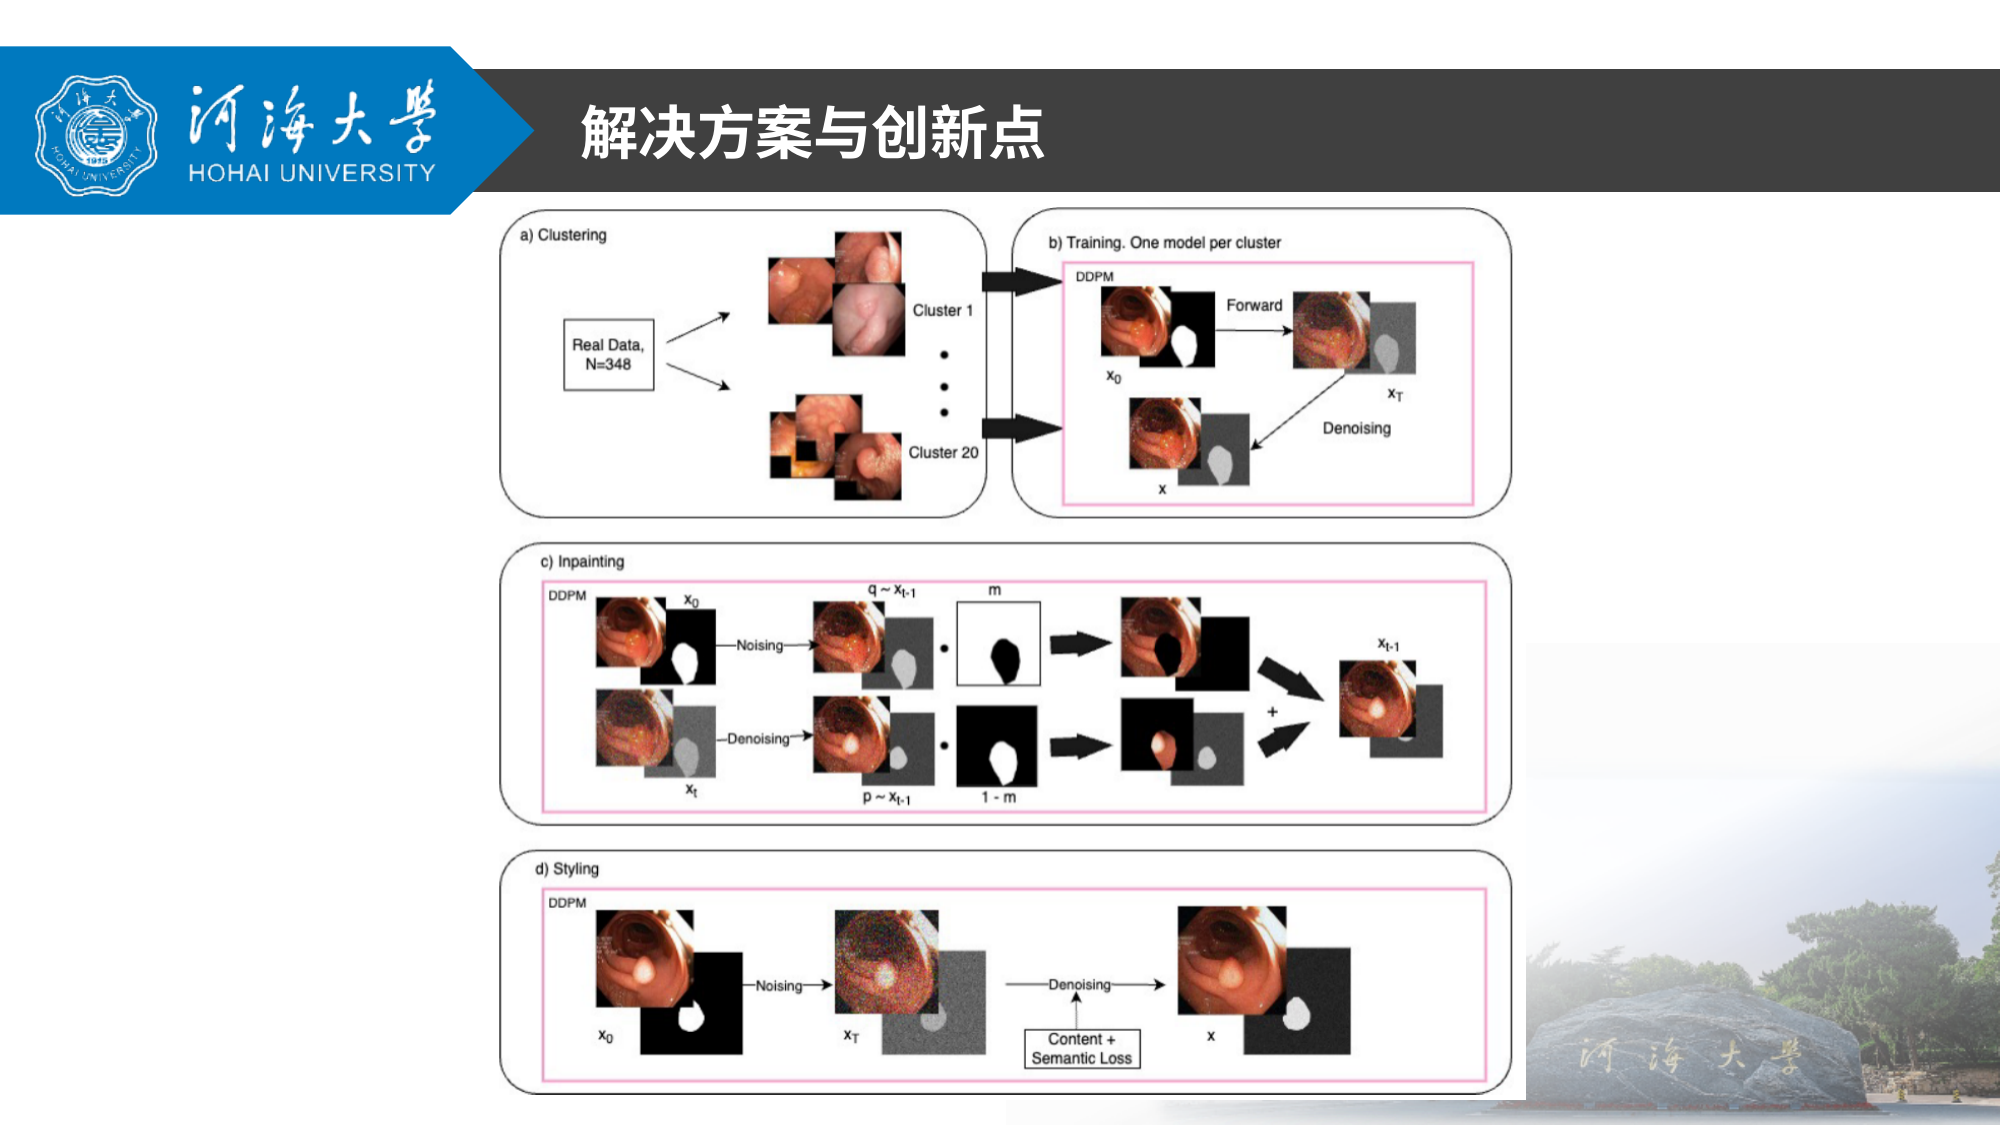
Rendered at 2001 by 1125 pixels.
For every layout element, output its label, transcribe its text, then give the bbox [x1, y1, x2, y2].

list 解决方案与创新点 [565, 91, 1656, 181]
picture [474, 200, 2000, 1125]
